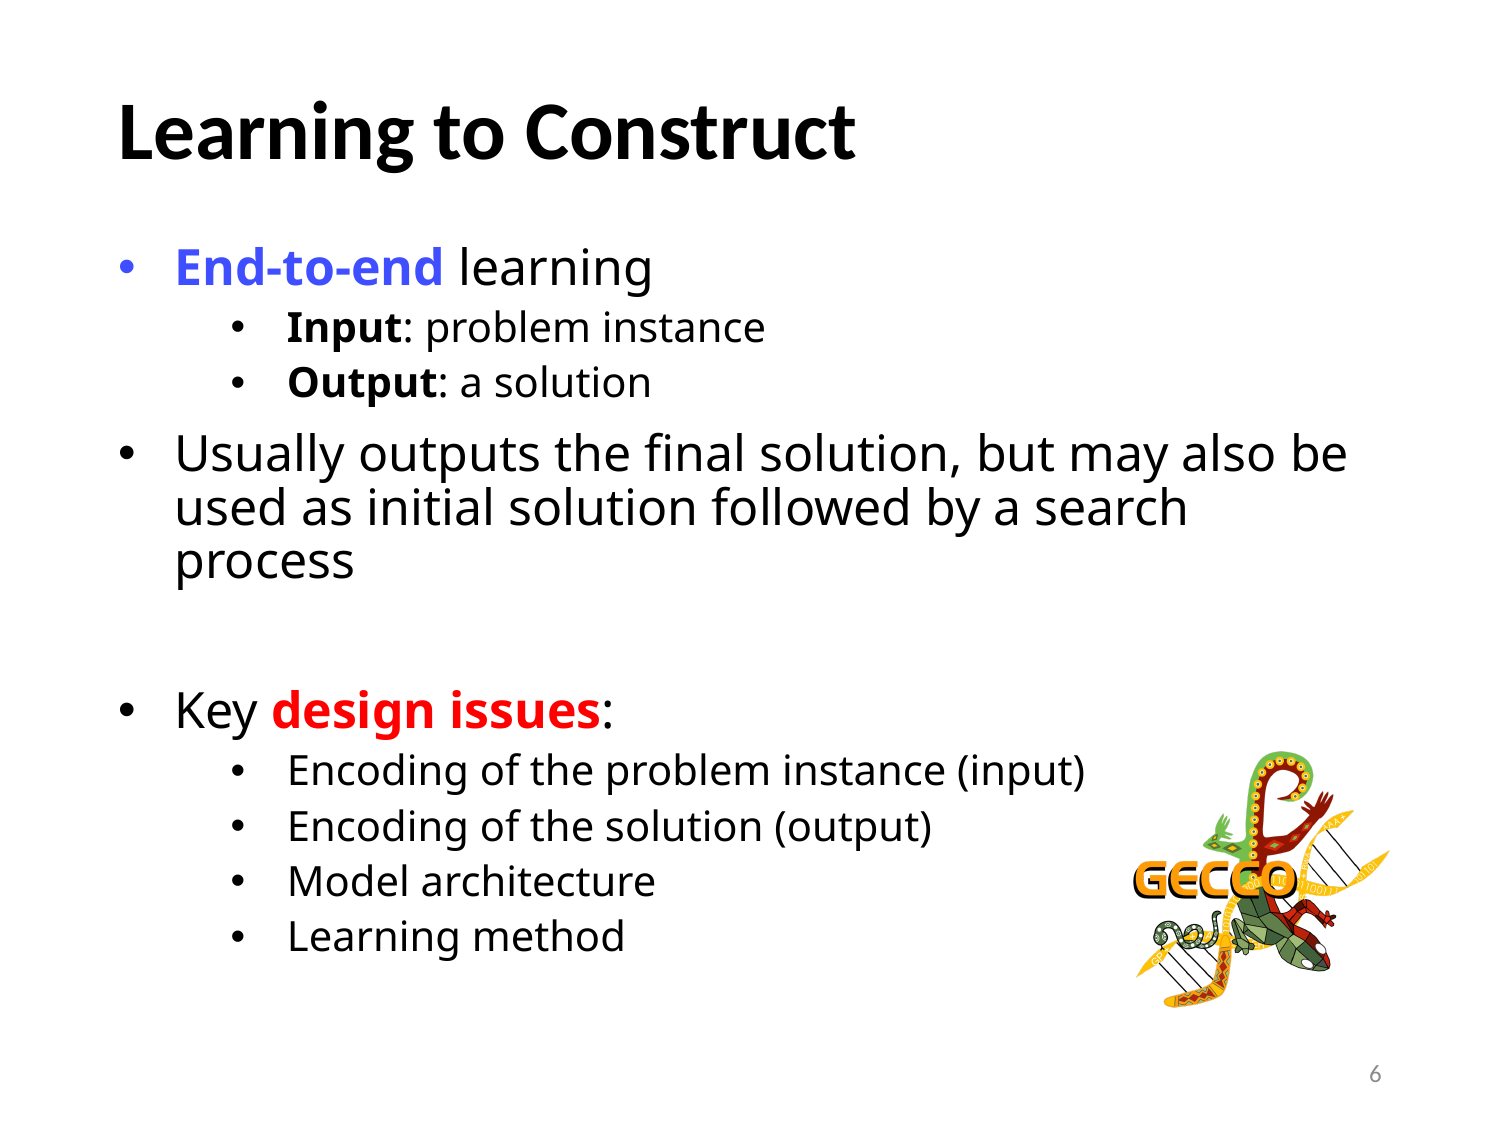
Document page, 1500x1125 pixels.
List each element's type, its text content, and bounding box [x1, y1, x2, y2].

slide_number 6 [1059, 1042, 1397, 1103]
title Learning to Construct [103, 59, 1397, 207]
list End-to-end learning Input: problem instance Output: a solution Usually outputs the final solution, but may also be used as initial solution followed by a search process Key design issues: Encoding of the problem instance (input) Encoding of the solution (output) Model architecture Learning method [103, 234, 1397, 1014]
